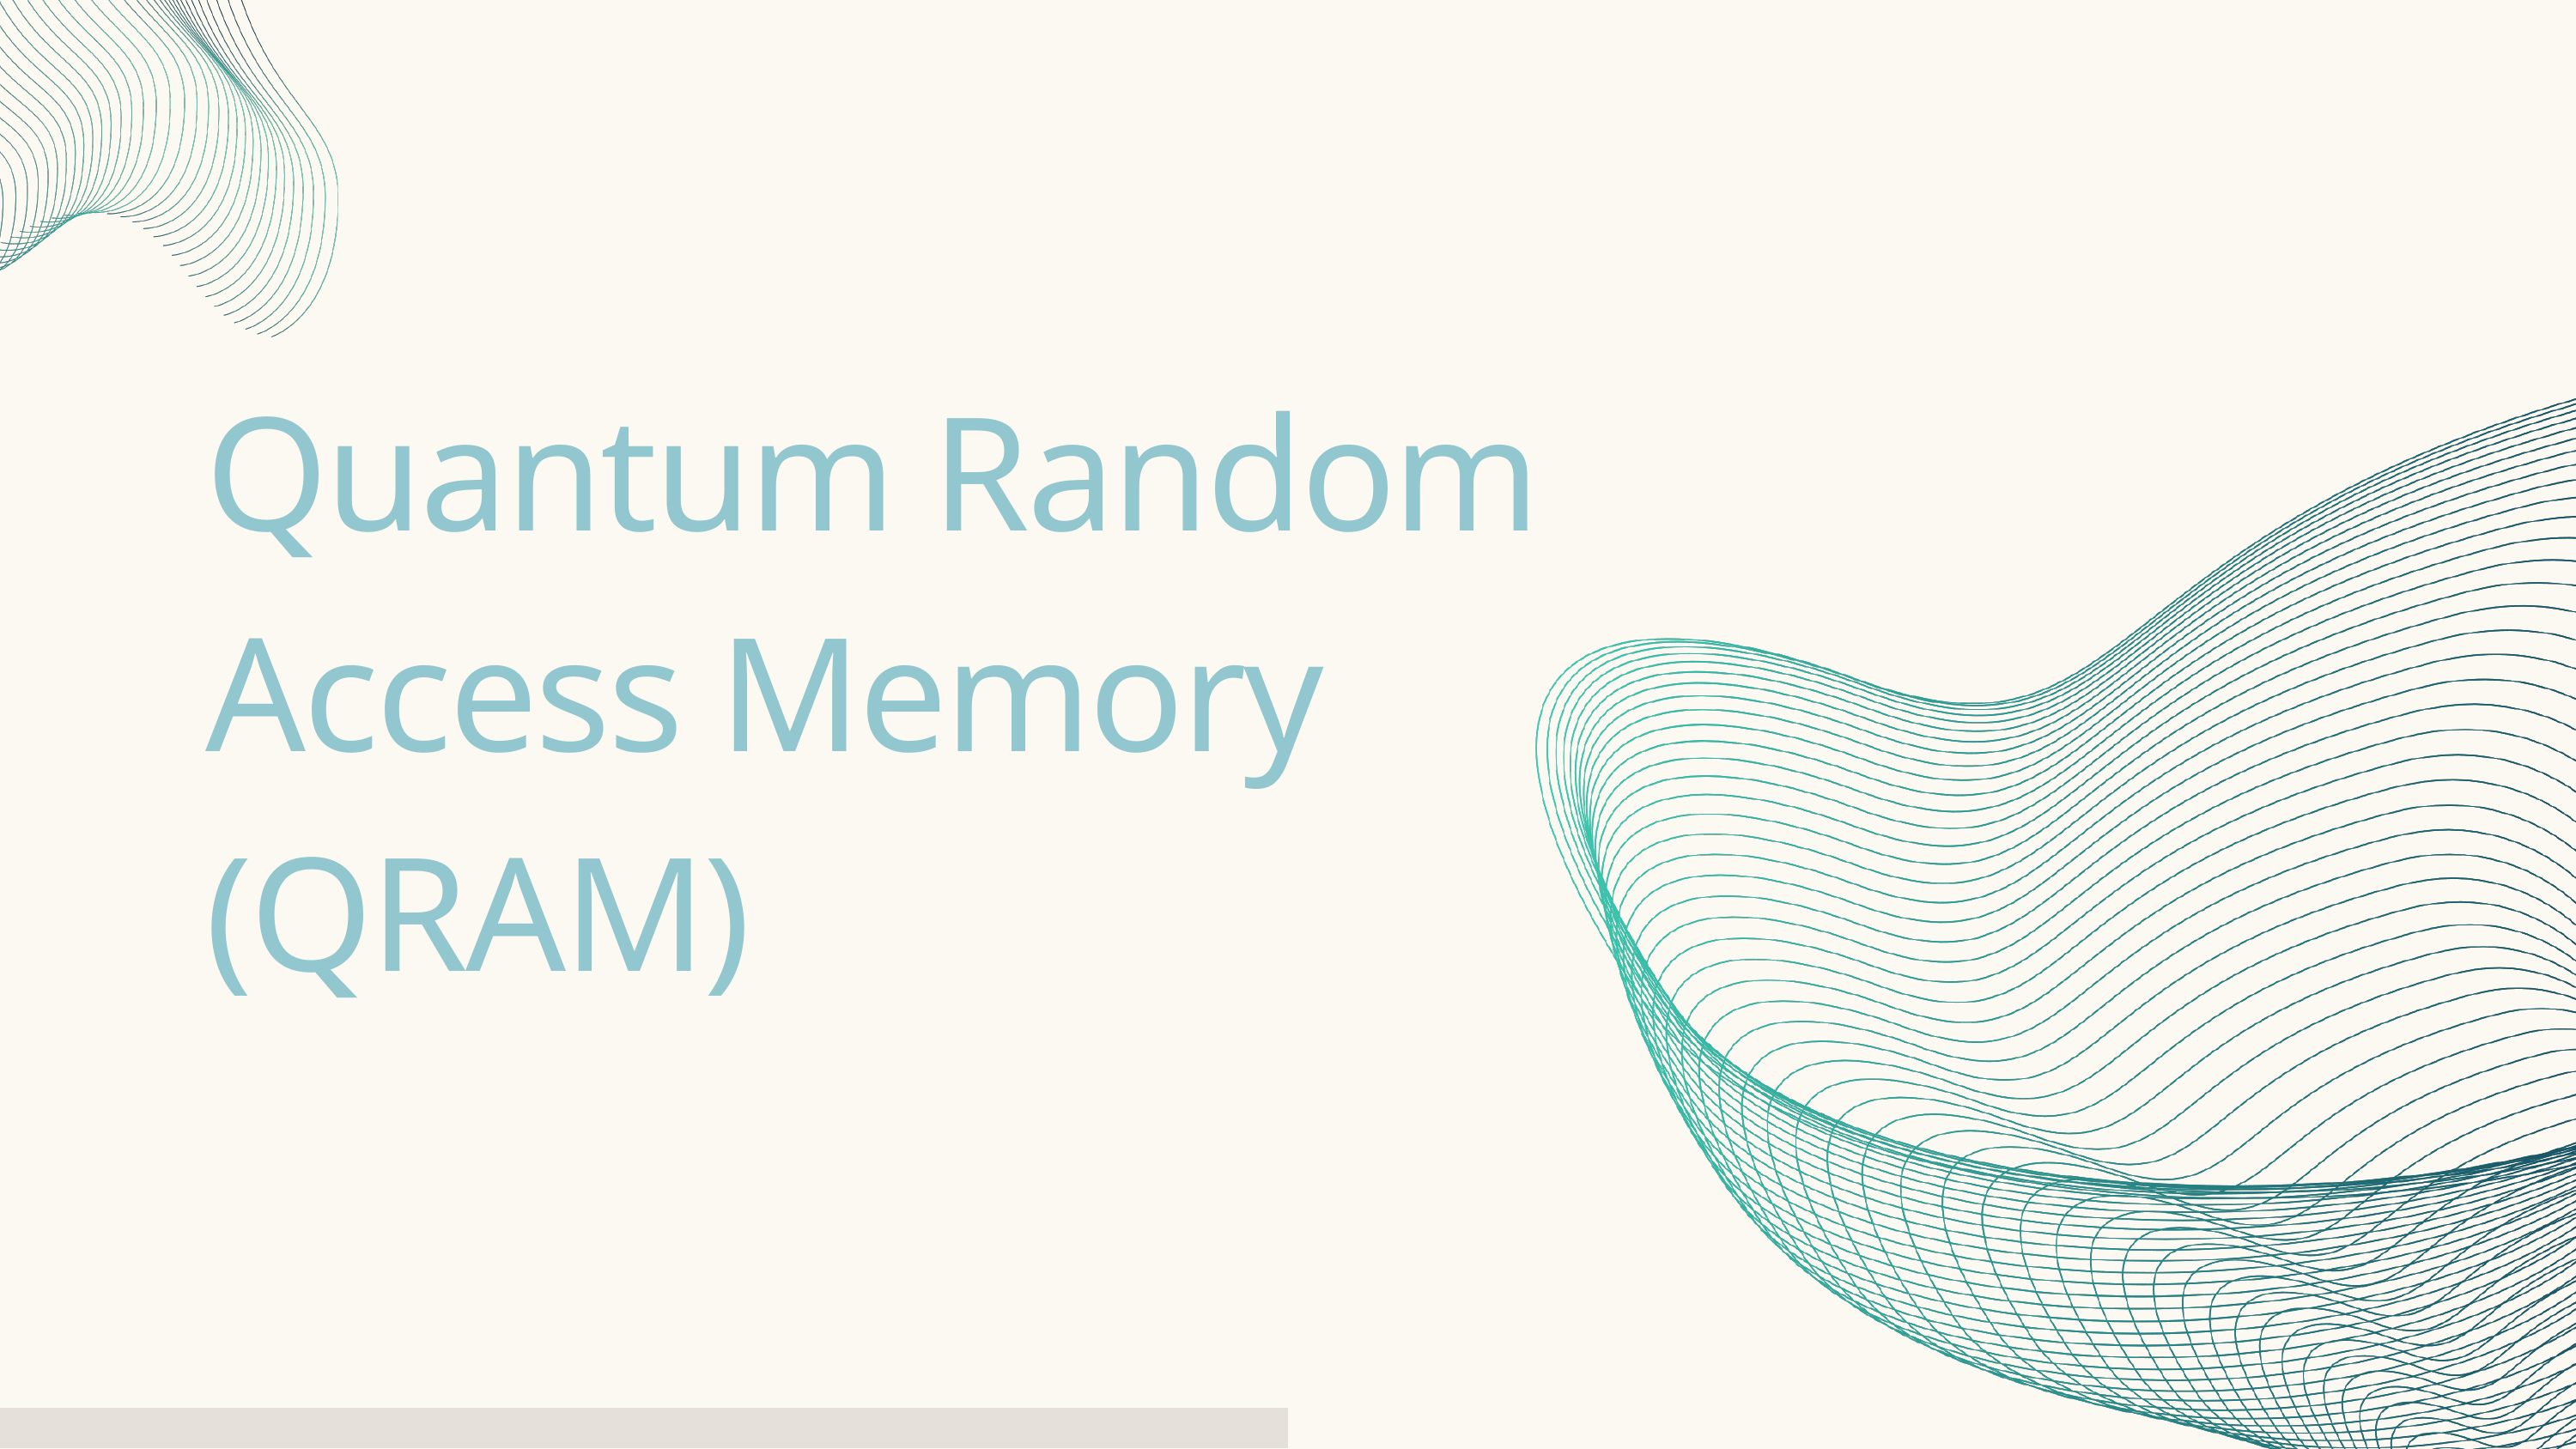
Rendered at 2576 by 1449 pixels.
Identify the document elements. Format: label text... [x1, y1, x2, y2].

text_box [0, 1407, 1289, 1449]
text_box [1528, 368, 2576, 1449]
text_box Quantum Random Access Memory (QRAM) [205, 342, 1889, 1003]
text_box [0, 0, 338, 338]
